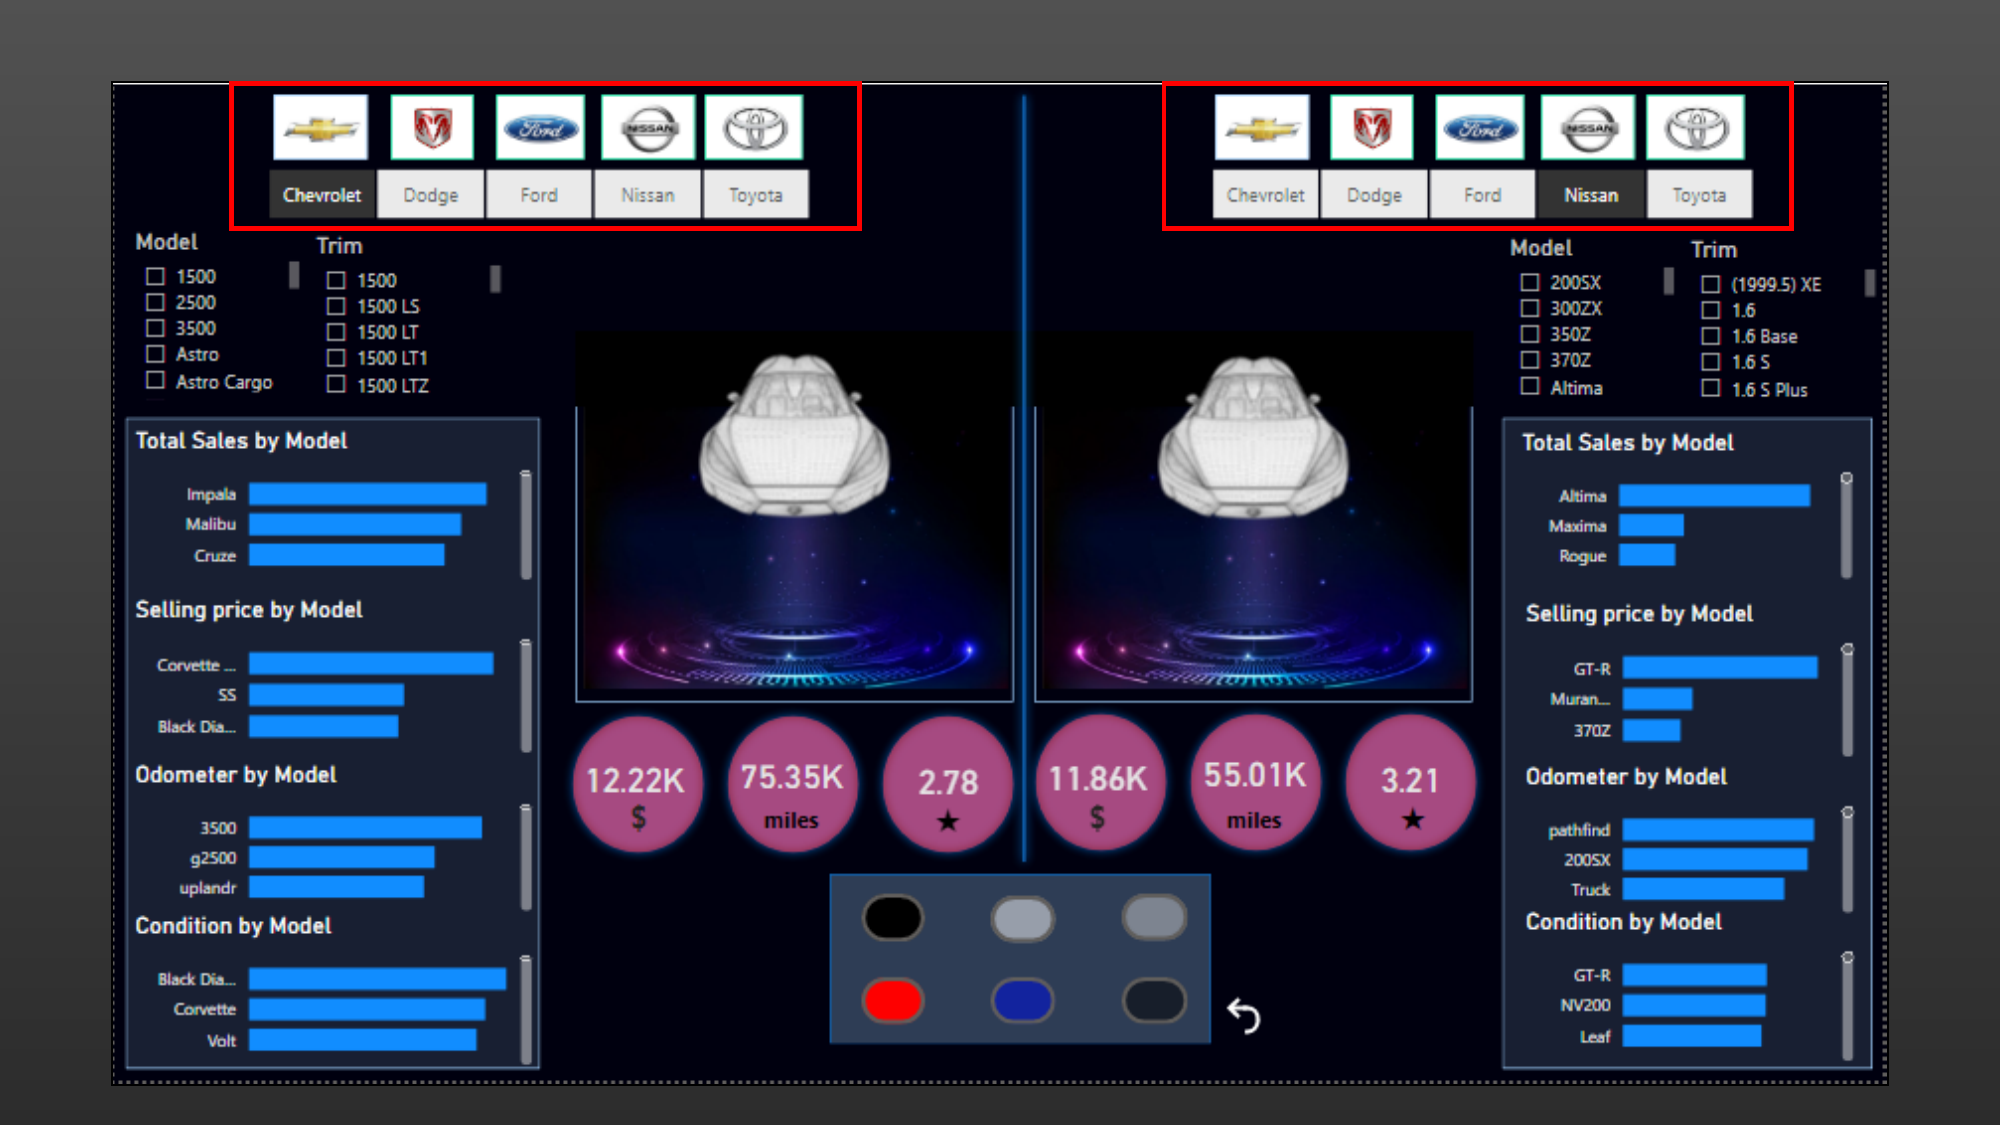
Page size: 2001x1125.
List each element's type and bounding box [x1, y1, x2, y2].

list [113, 83, 1887, 1085]
